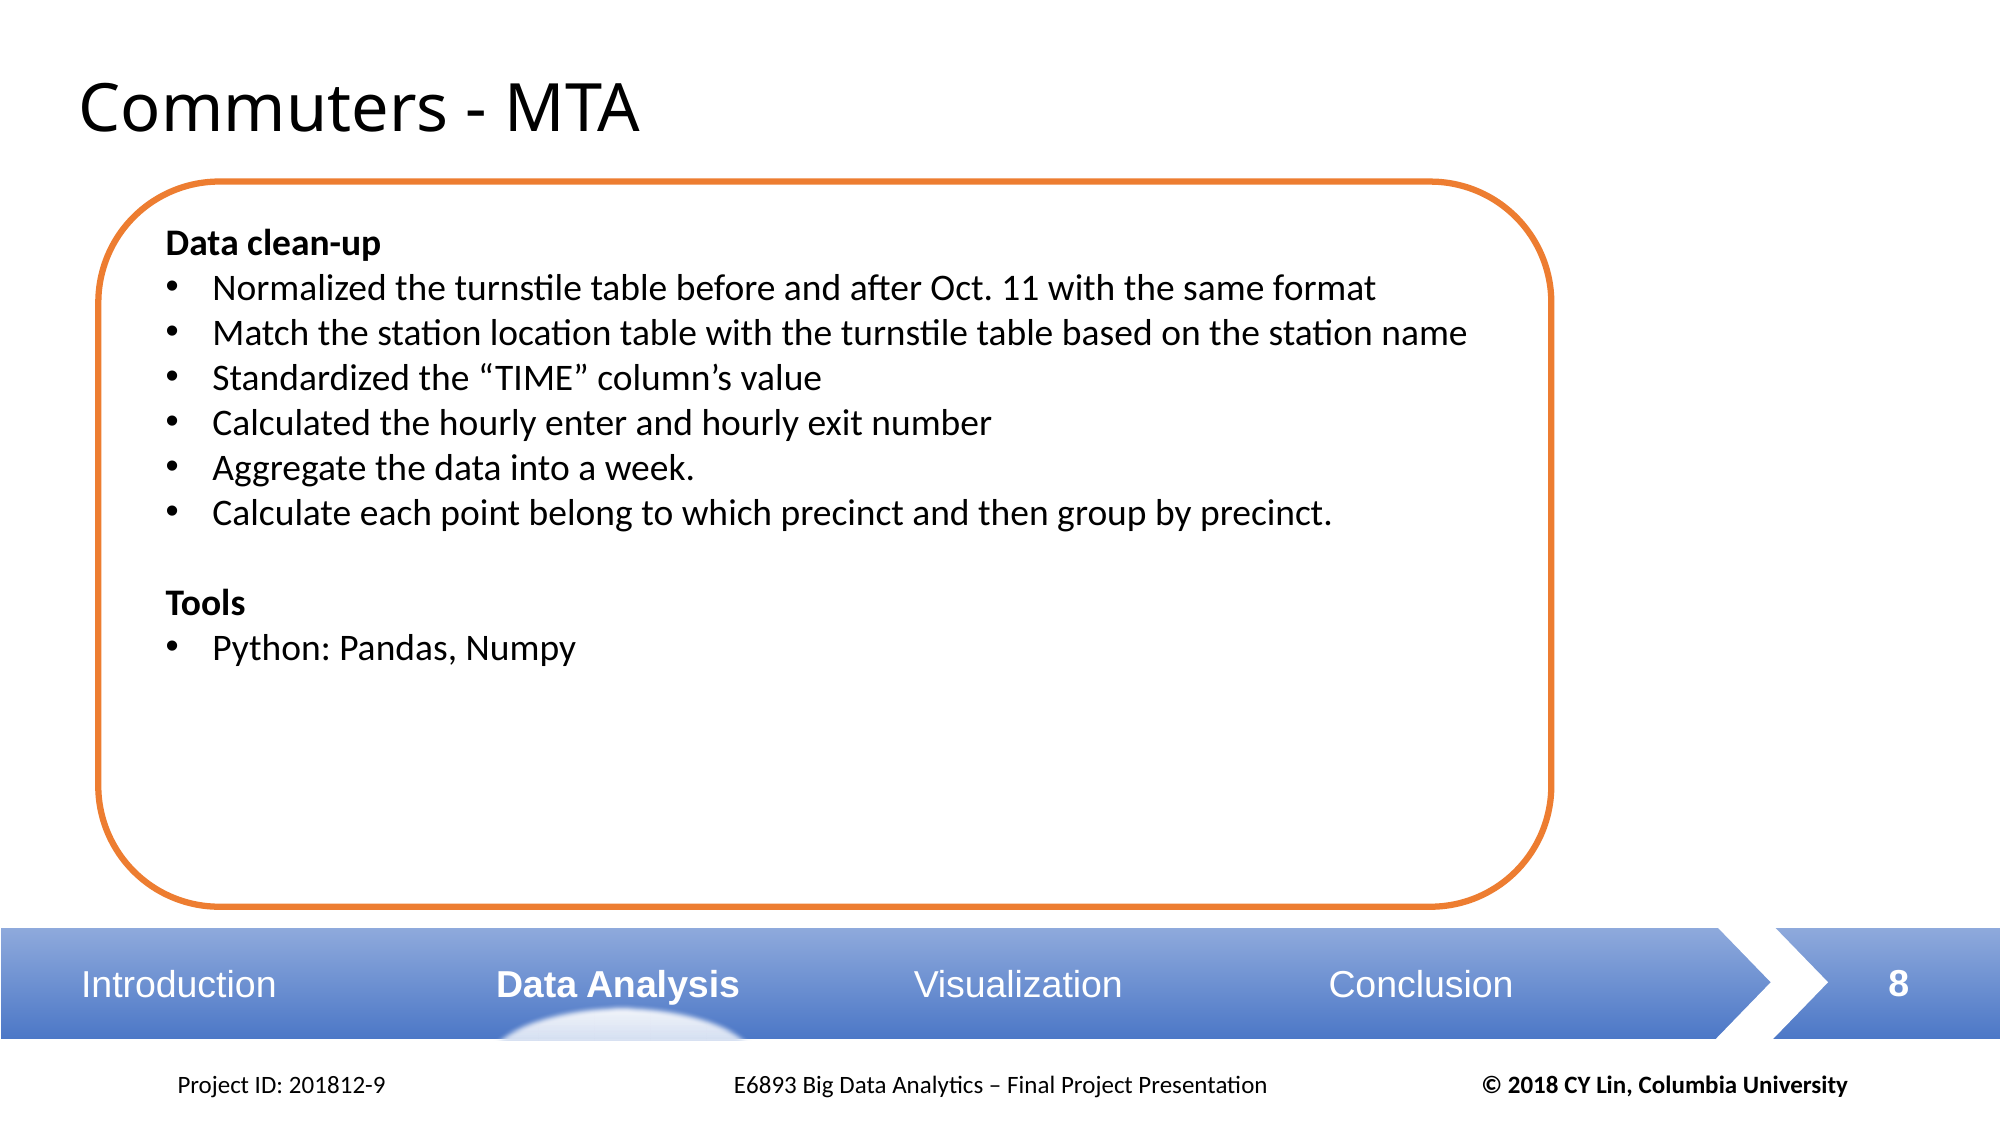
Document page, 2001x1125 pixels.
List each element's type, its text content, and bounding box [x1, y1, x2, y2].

title Commuters - MTA [63, 41, 1789, 180]
text_box Data clean-up Normalized the turnstile table before and after Oct. 11 with the same format Match the station location table with the turnstile table based on the station name Standardized the “TIME” column’s value Calculated the hourly enter and hourly exit number Aggregate the data into a week. Calculate each point belong to which precinct and then group by precinct. Tools Python: Pandas, Numpy [150, 210, 1550, 721]
text_box [97, 180, 1553, 908]
